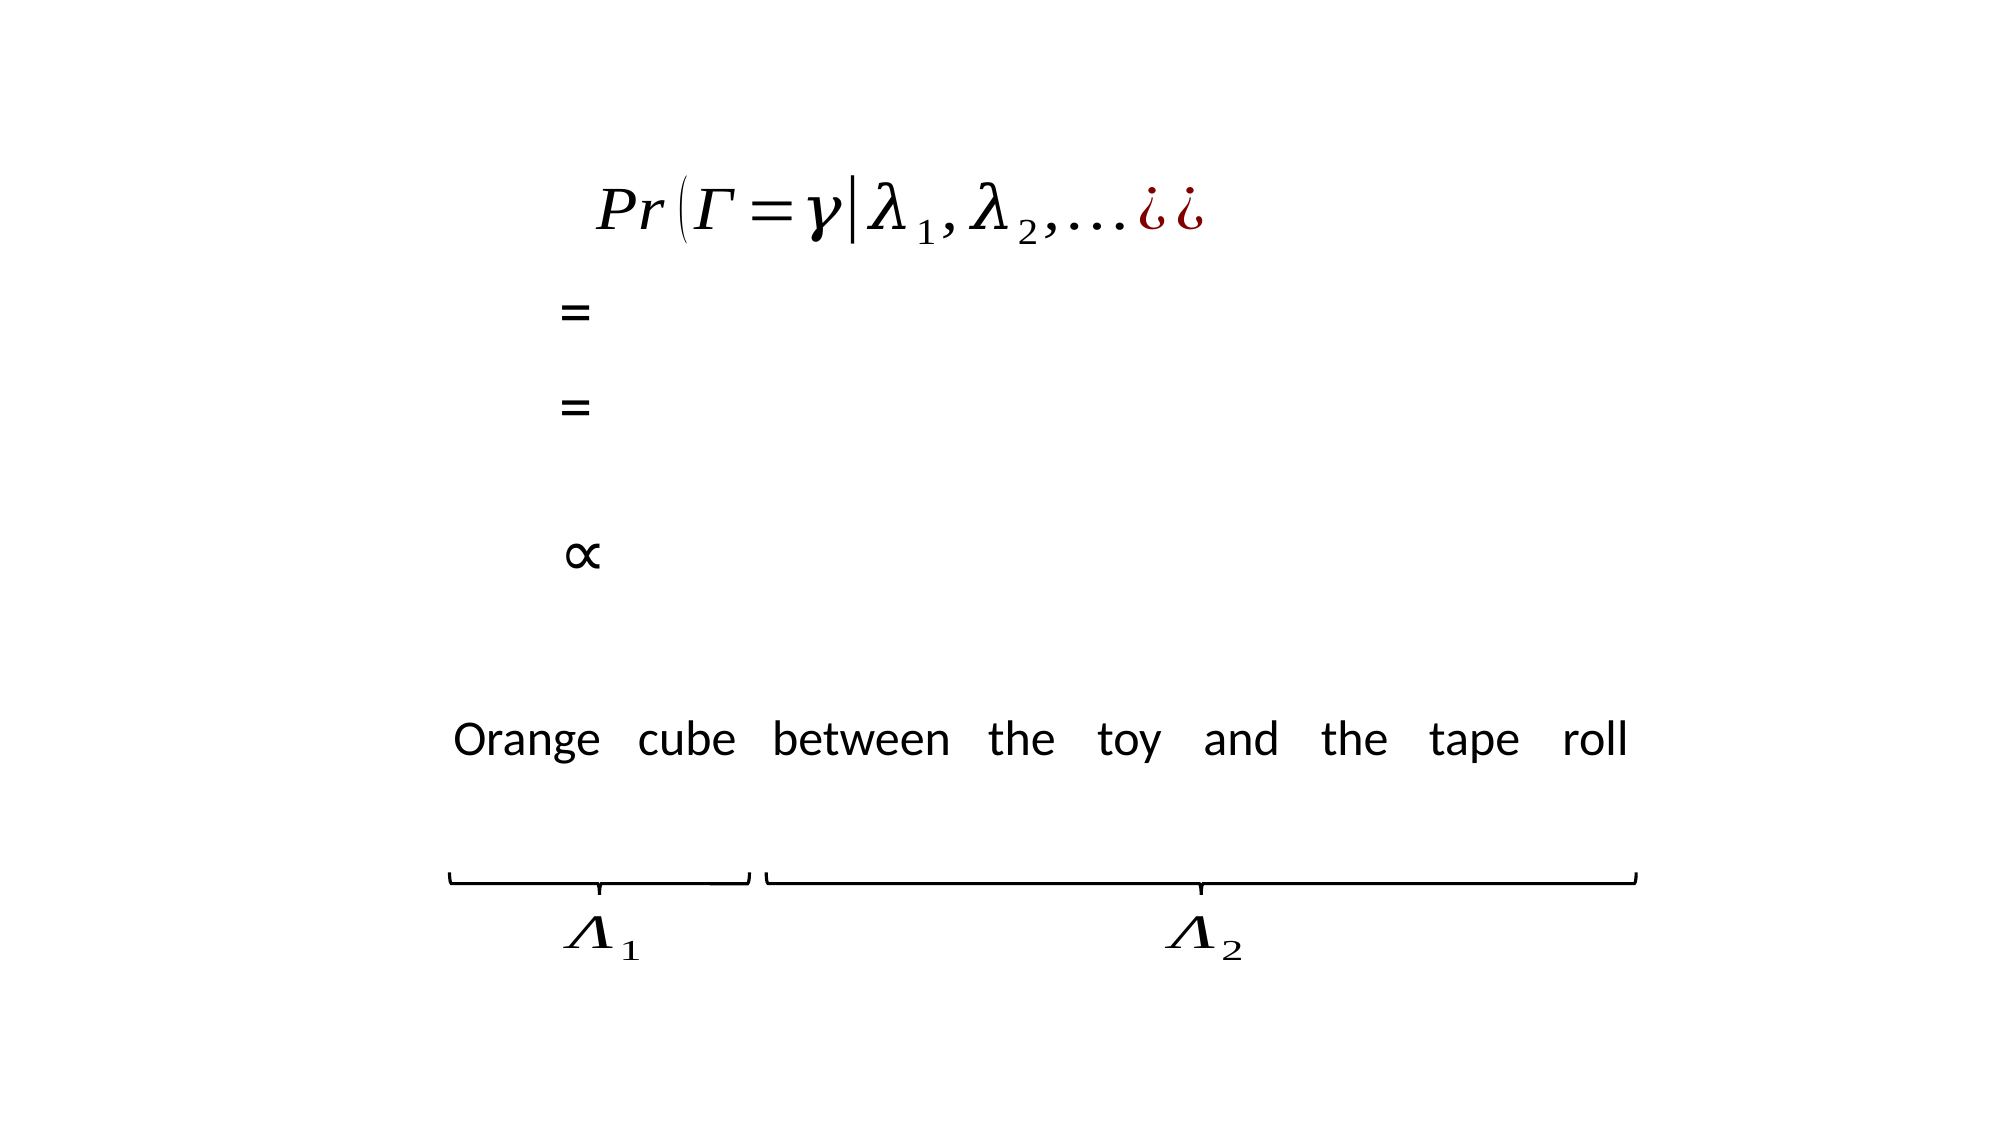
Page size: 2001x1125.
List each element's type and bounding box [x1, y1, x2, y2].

text_box [448, 872, 751, 895]
text_box [765, 872, 1637, 895]
